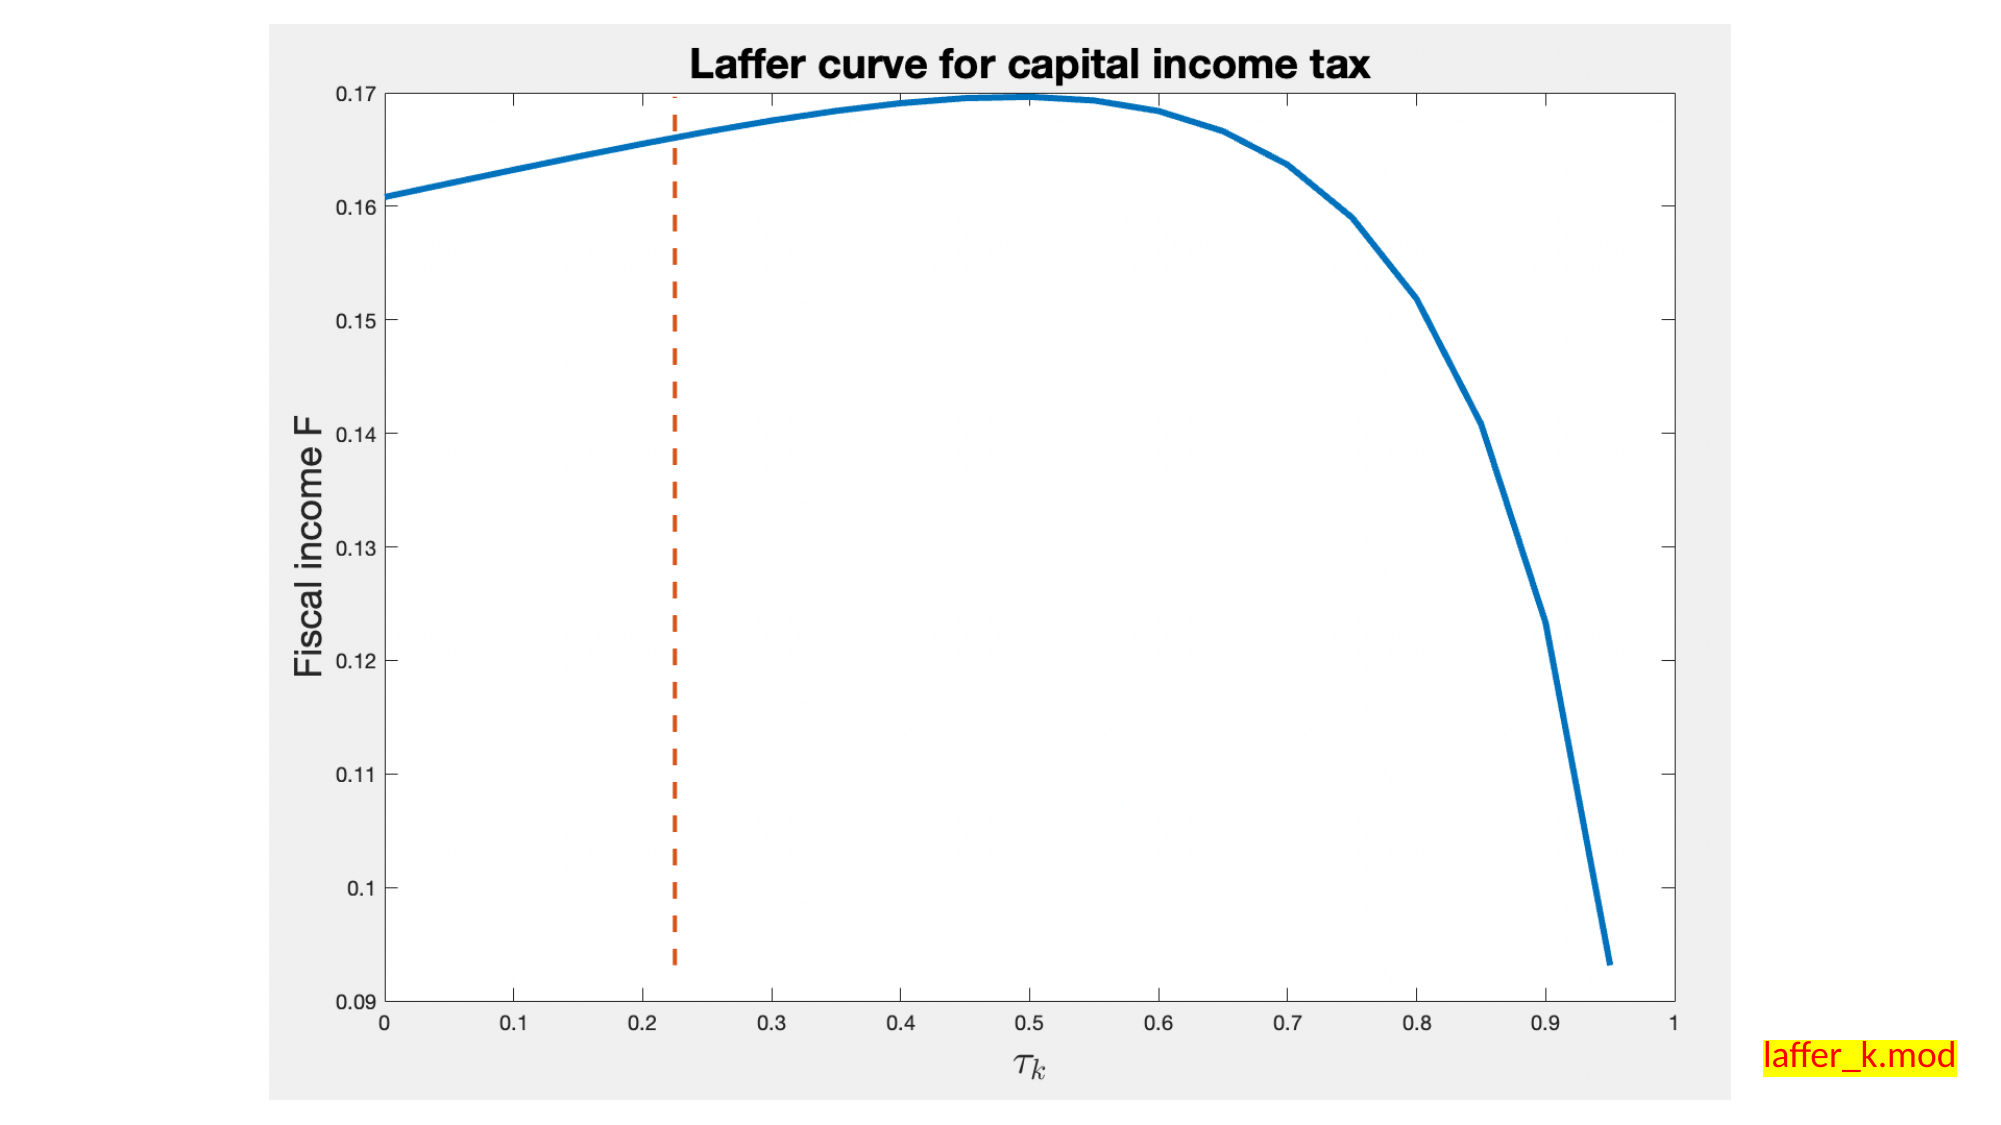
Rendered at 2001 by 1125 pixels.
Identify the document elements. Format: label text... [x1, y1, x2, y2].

text_box laffer_k.mod [1748, 1022, 2000, 1083]
picture [269, 24, 1731, 1100]
